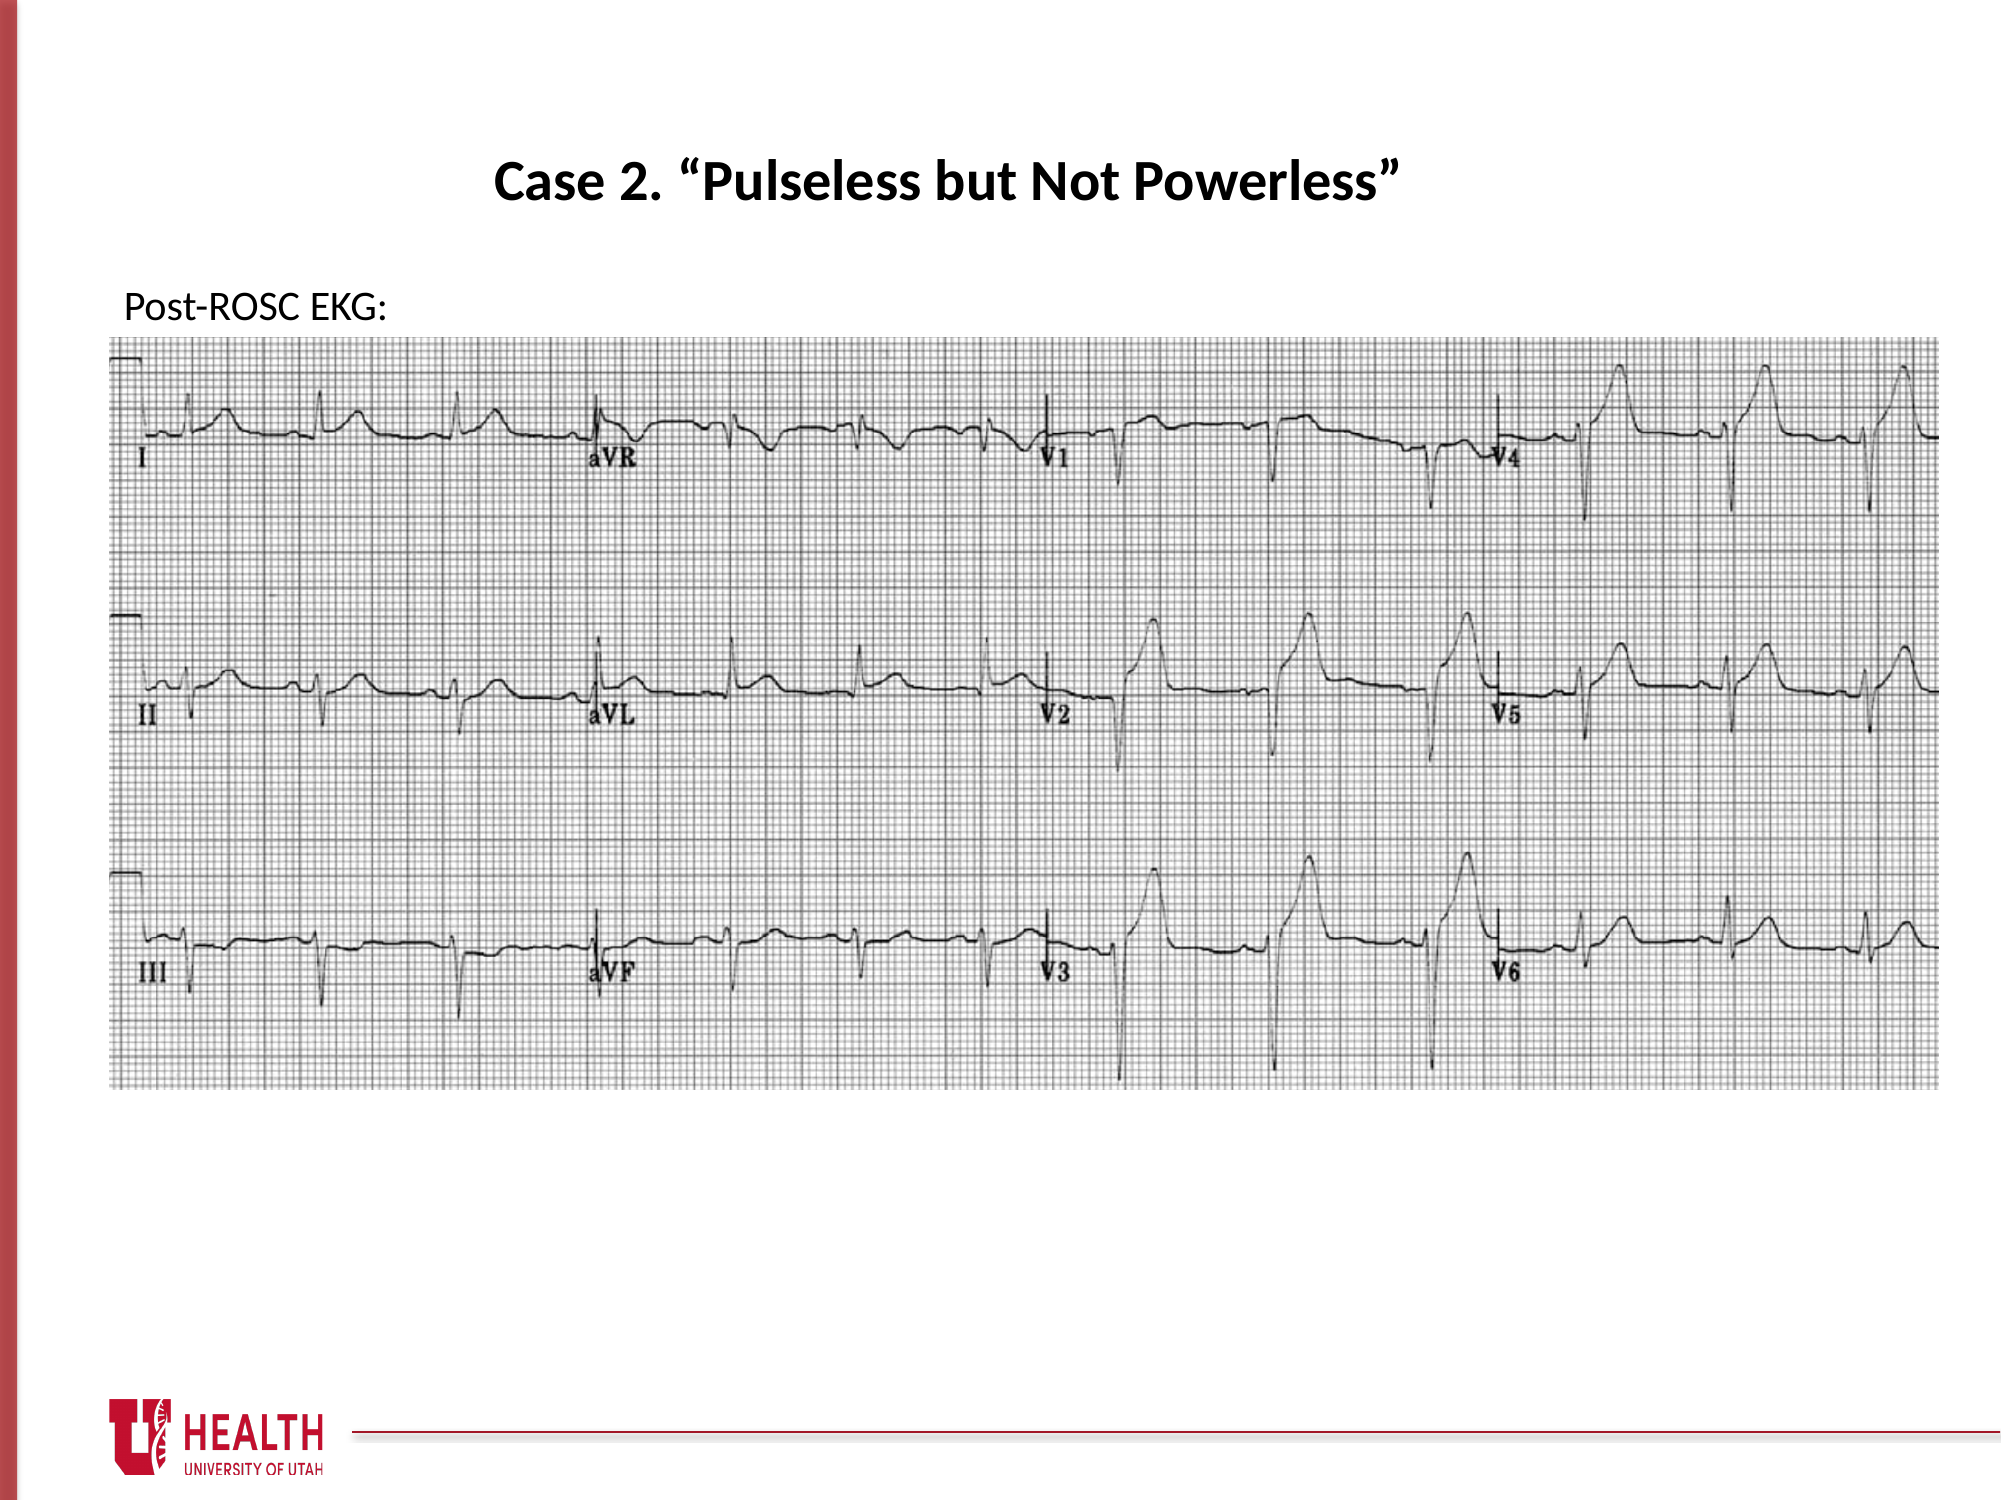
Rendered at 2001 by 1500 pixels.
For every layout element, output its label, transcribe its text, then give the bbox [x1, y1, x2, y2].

picture [108, 337, 1939, 1091]
text_box Case 2. “Pulseless but Not Powerless” [425, 135, 1473, 220]
text_box Post-ROSC EKG: [109, 220, 1157, 337]
